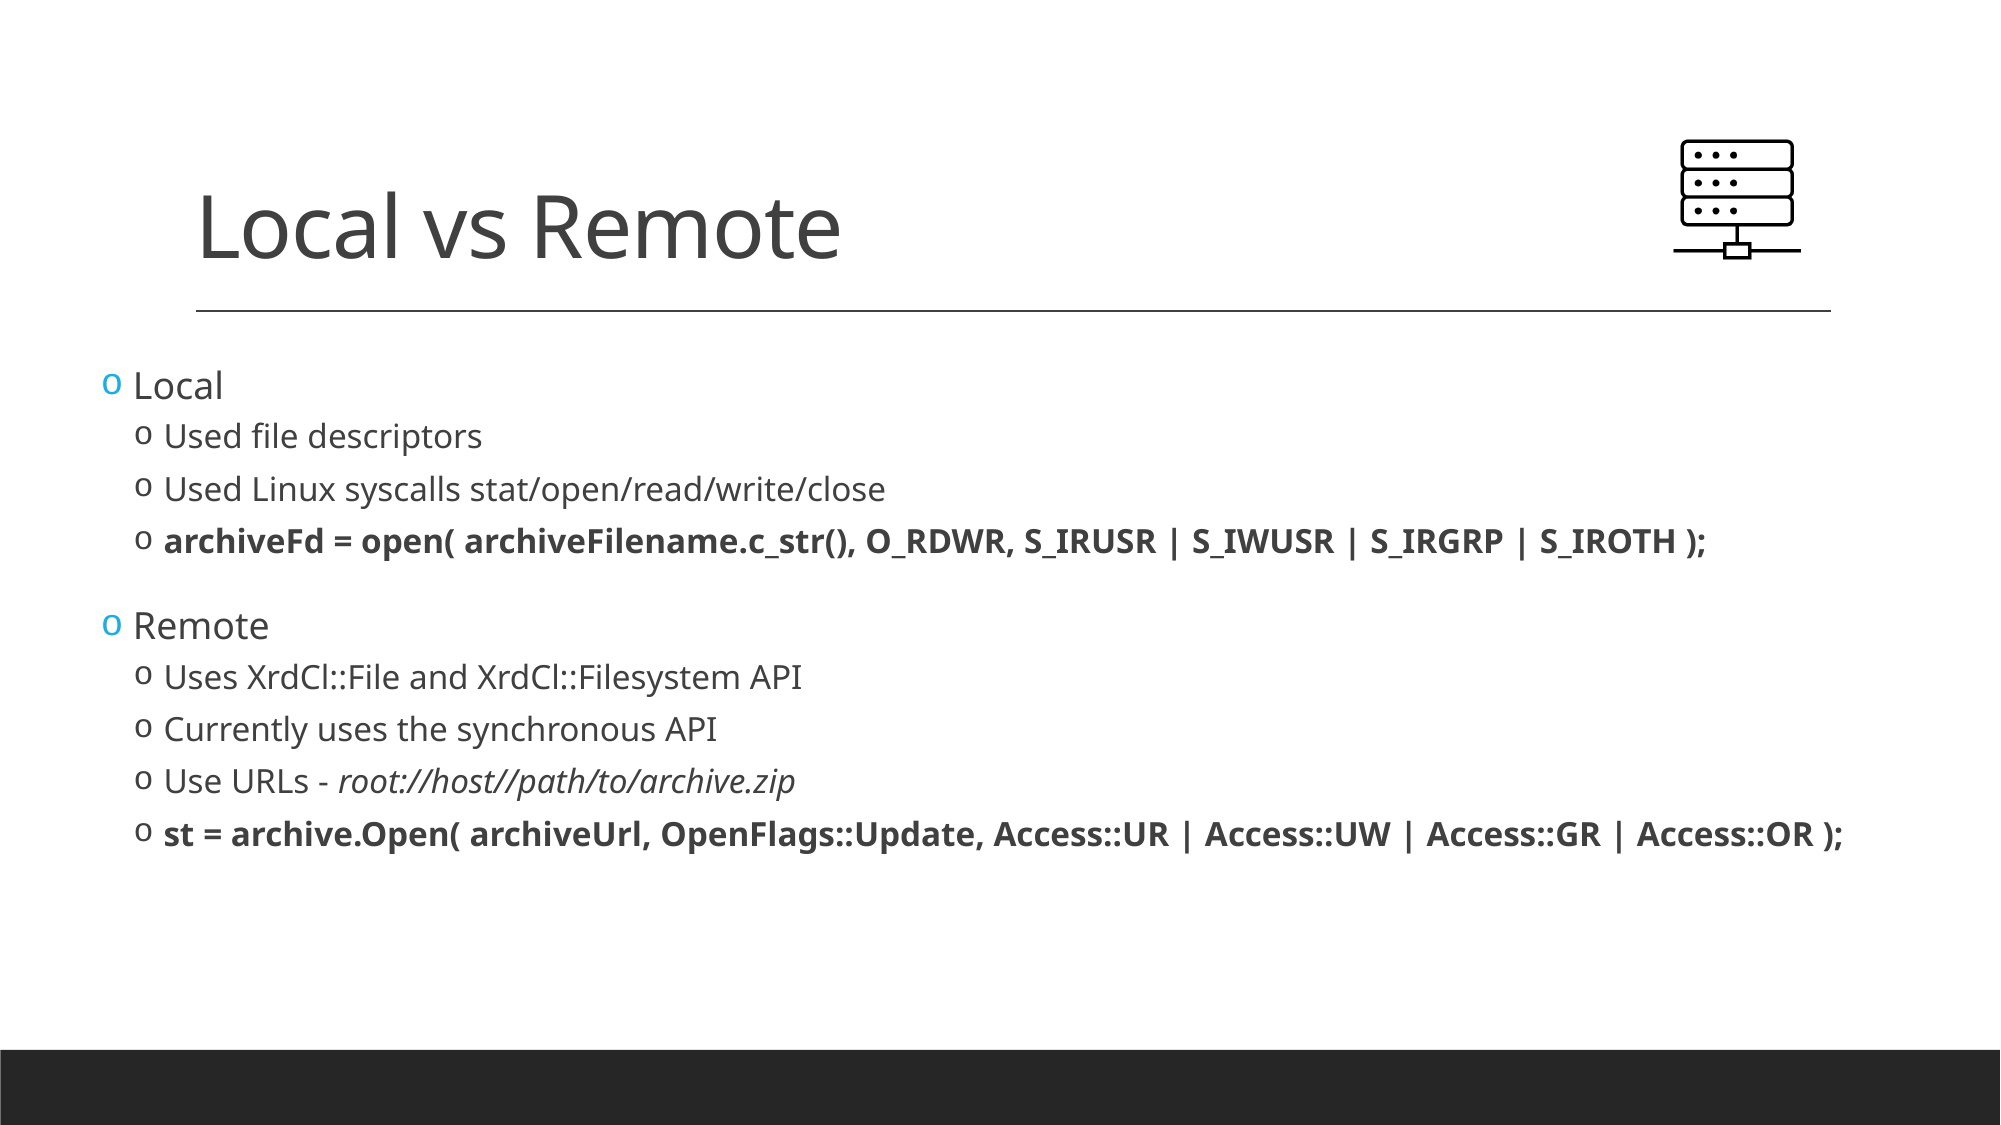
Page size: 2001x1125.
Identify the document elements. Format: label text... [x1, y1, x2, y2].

list Local Used file descriptors Used Linux syscalls stat/open/read/write/close archiveFd = open( archiveFilename.c_str(), O_RDWR, S_IRUSR | S_IWUSR | S_IRGRP | S_IROTH ); Remote Uses XrdCl::File and XrdCl::Filesystem API Currently uses the synchronous API Use URLs - root://host//path/to/archive.zip st = archive.Open( archiveUrl, OpenFlags::Update, Access::UR | Access::UW | Access::GR | Access::OR ); [100, 345, 2000, 963]
title Local vs Remote [180, 47, 1830, 285]
picture [1651, 115, 1822, 283]
